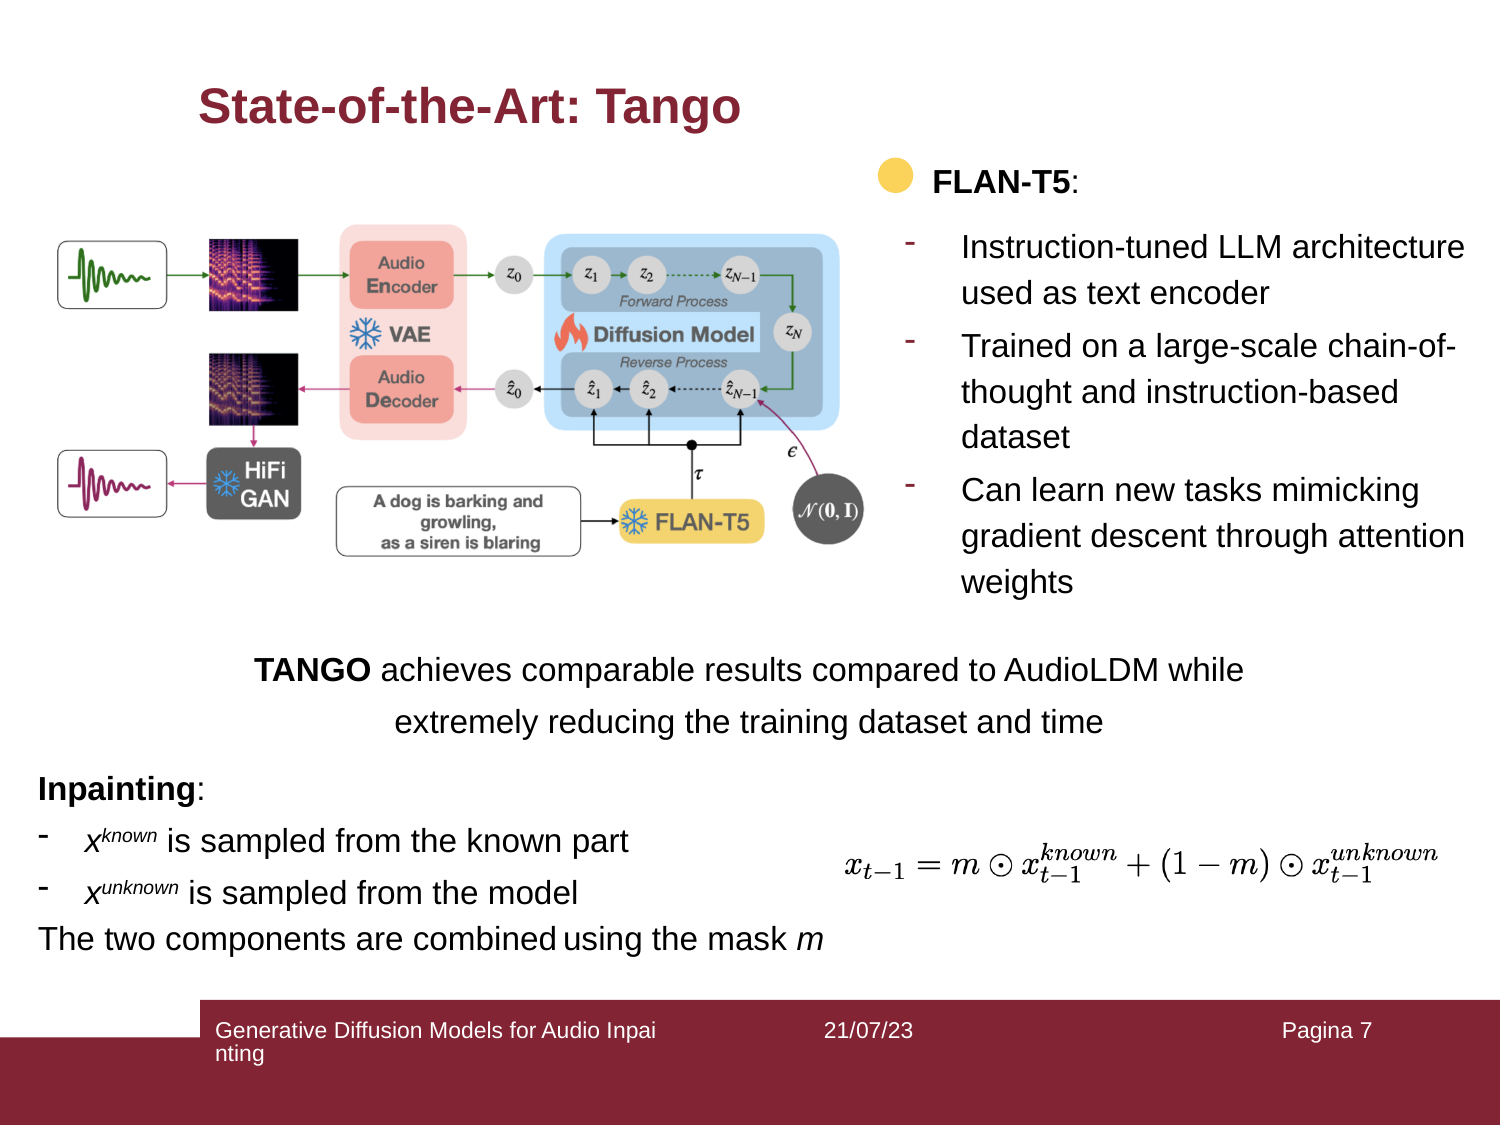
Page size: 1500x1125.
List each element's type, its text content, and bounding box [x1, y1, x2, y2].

picture [50, 221, 869, 563]
list FLAN-T5: Instruction-tuned LLM architecture used as text encoder Trained on a large-scale chain-of-thought and instruction-based dataset Can learn new tasks mimicking gradient descent through attention weights [889, 140, 1500, 617]
text_box [320, 103, 351, 141]
footer Generative Diffusion Models for Audio Inpainting [200, 1008, 675, 1084]
text_box Inpainting: xknown is sampled from the known part xunknown is sampled from the model The two components are combined using the mask m [23, 747, 896, 971]
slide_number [712, 1008, 1025, 1084]
picture [838, 829, 1450, 905]
text_box [877, 157, 914, 194]
title State-of-the-Art: Tango [183, 66, 1400, 150]
text_box TANGO achieves comparable results compared to AudioLDM while extremely reducing the training dataset and time [224, 628, 1276, 736]
slide_number Pagina 7 [1074, 1008, 1388, 1084]
